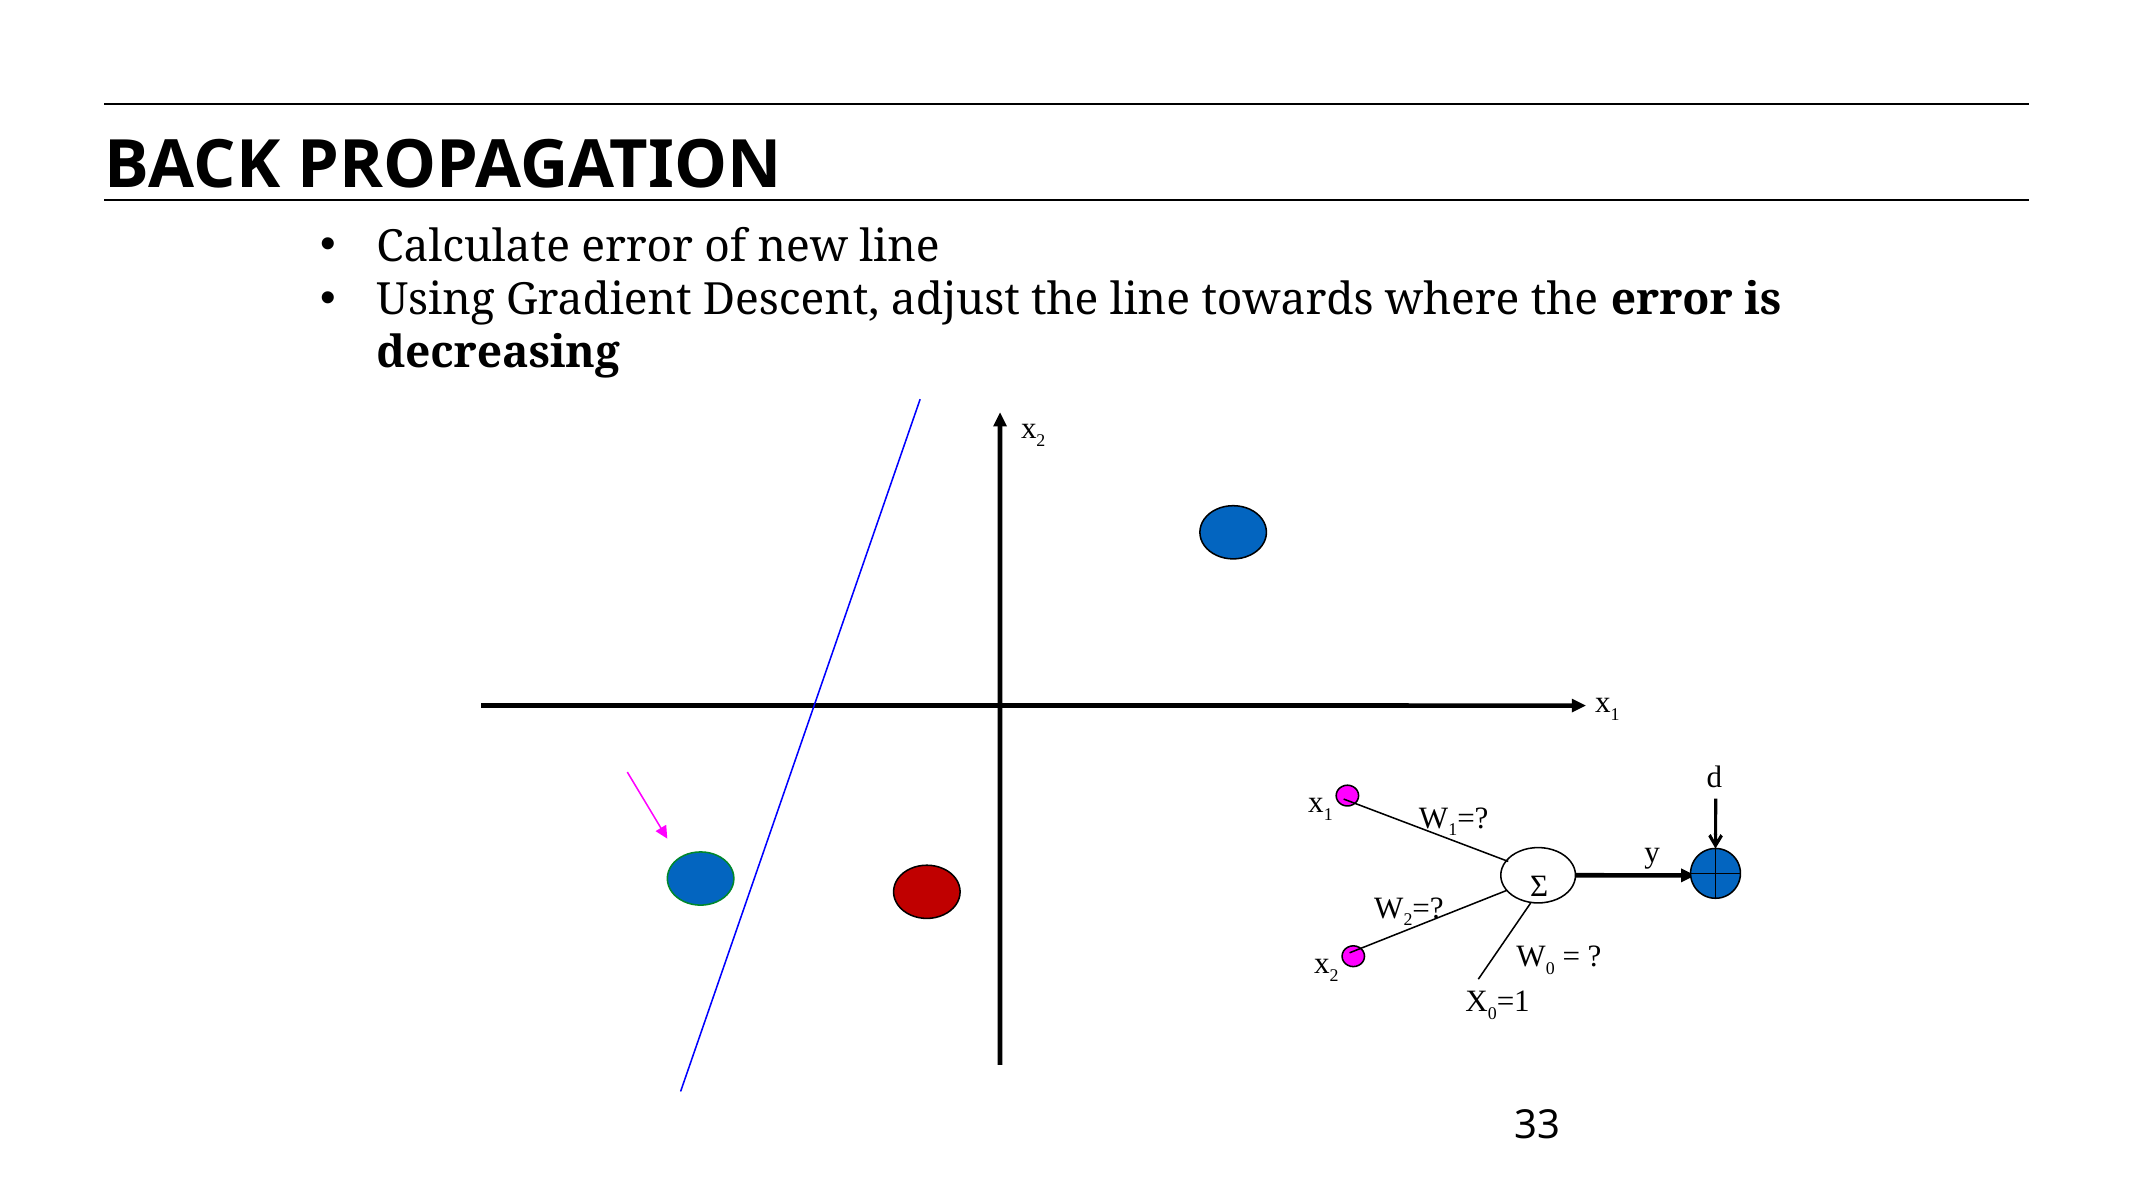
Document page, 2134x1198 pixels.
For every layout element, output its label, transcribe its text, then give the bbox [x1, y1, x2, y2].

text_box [1291, 748, 1741, 1027]
text_box x1 [1579, 673, 1636, 733]
text_box x2 [1005, 399, 1062, 458]
text_box [627, 772, 668, 839]
text_box [1199, 505, 1267, 559]
text_box [893, 865, 961, 919]
text_box [667, 851, 734, 906]
slide_number 33 [1498, 1090, 1831, 1171]
text_box [993, 412, 1005, 705]
text_box Calculate error of new line Using Gradient Descent, adjust the line towards where the error is decreasing [304, 208, 2030, 385]
text_box BACK PROPAGATION [104, 120, 2030, 192]
text_box [815, 699, 1579, 712]
